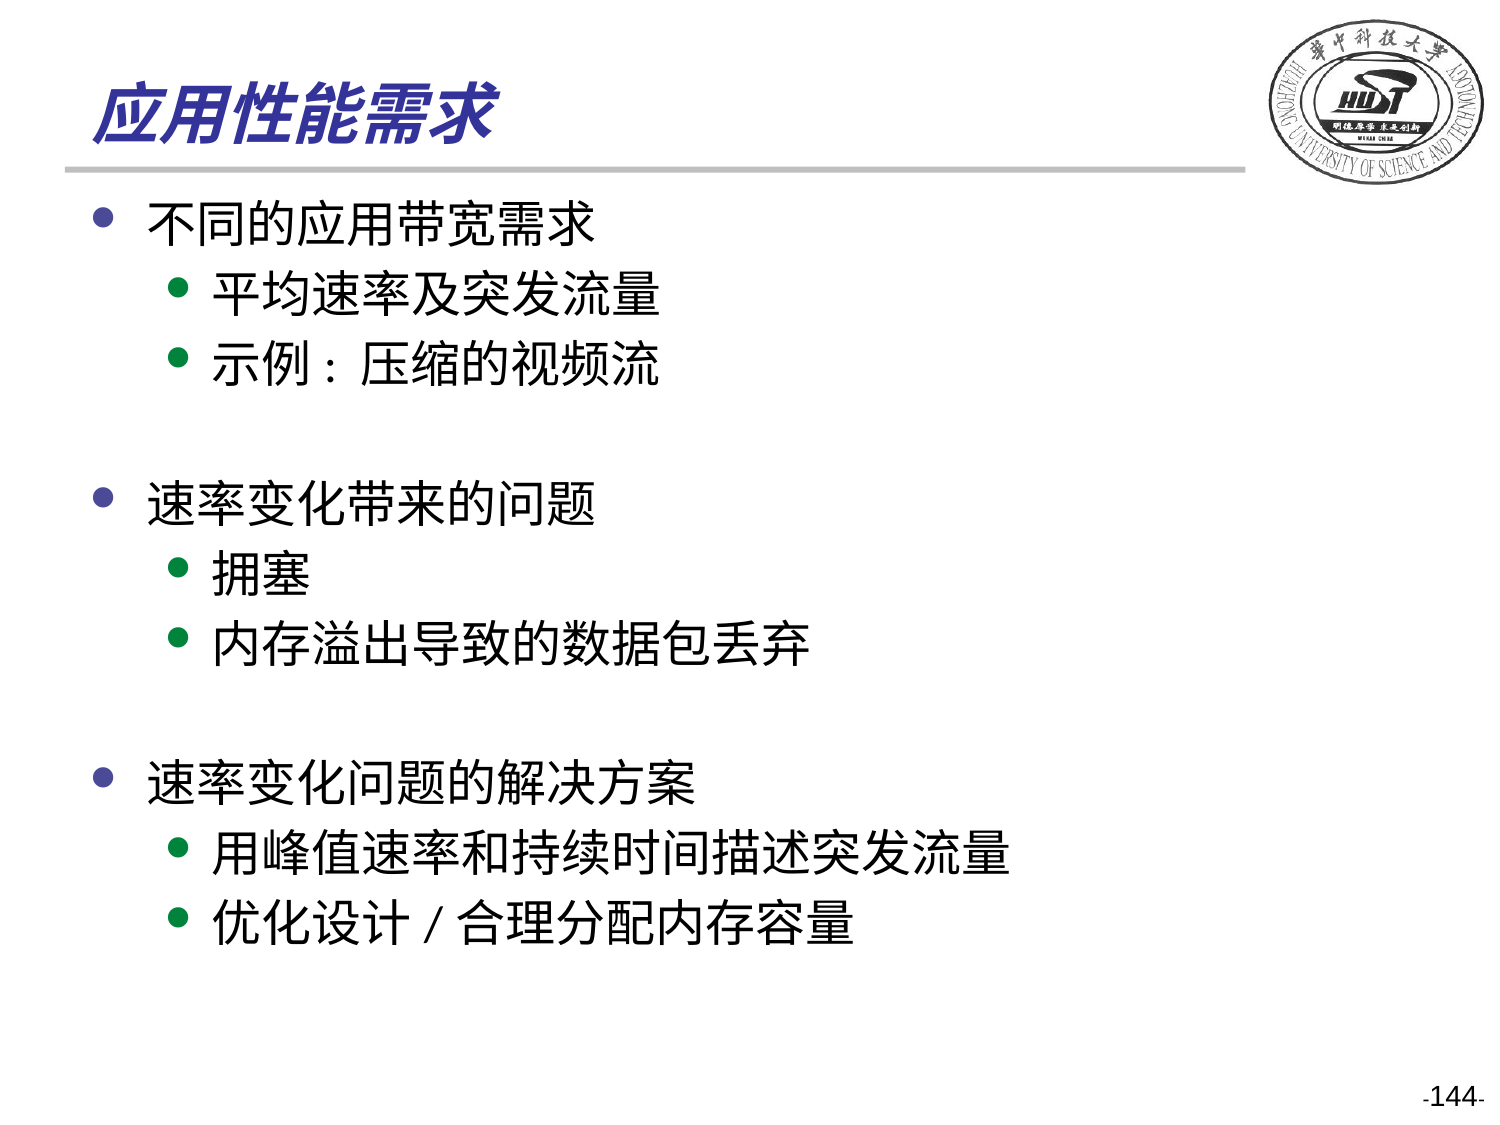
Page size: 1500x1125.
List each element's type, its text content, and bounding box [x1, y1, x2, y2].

text_box -144- [1149, 1070, 1500, 1125]
list 不同的应用带宽需求 平均速率及突发流量 示例: 压缩的视频流 速率变化带来的问题 拥塞 内存溢出导致的数据包丢弃 速率变化问题的解决方案 用峰值速率和持续时间描述突发流量 优化设计/合理分配内存容量 [75, 184, 1425, 1059]
title 应用性能需求 [76, 42, 1315, 160]
picture [1257, 18, 1489, 185]
